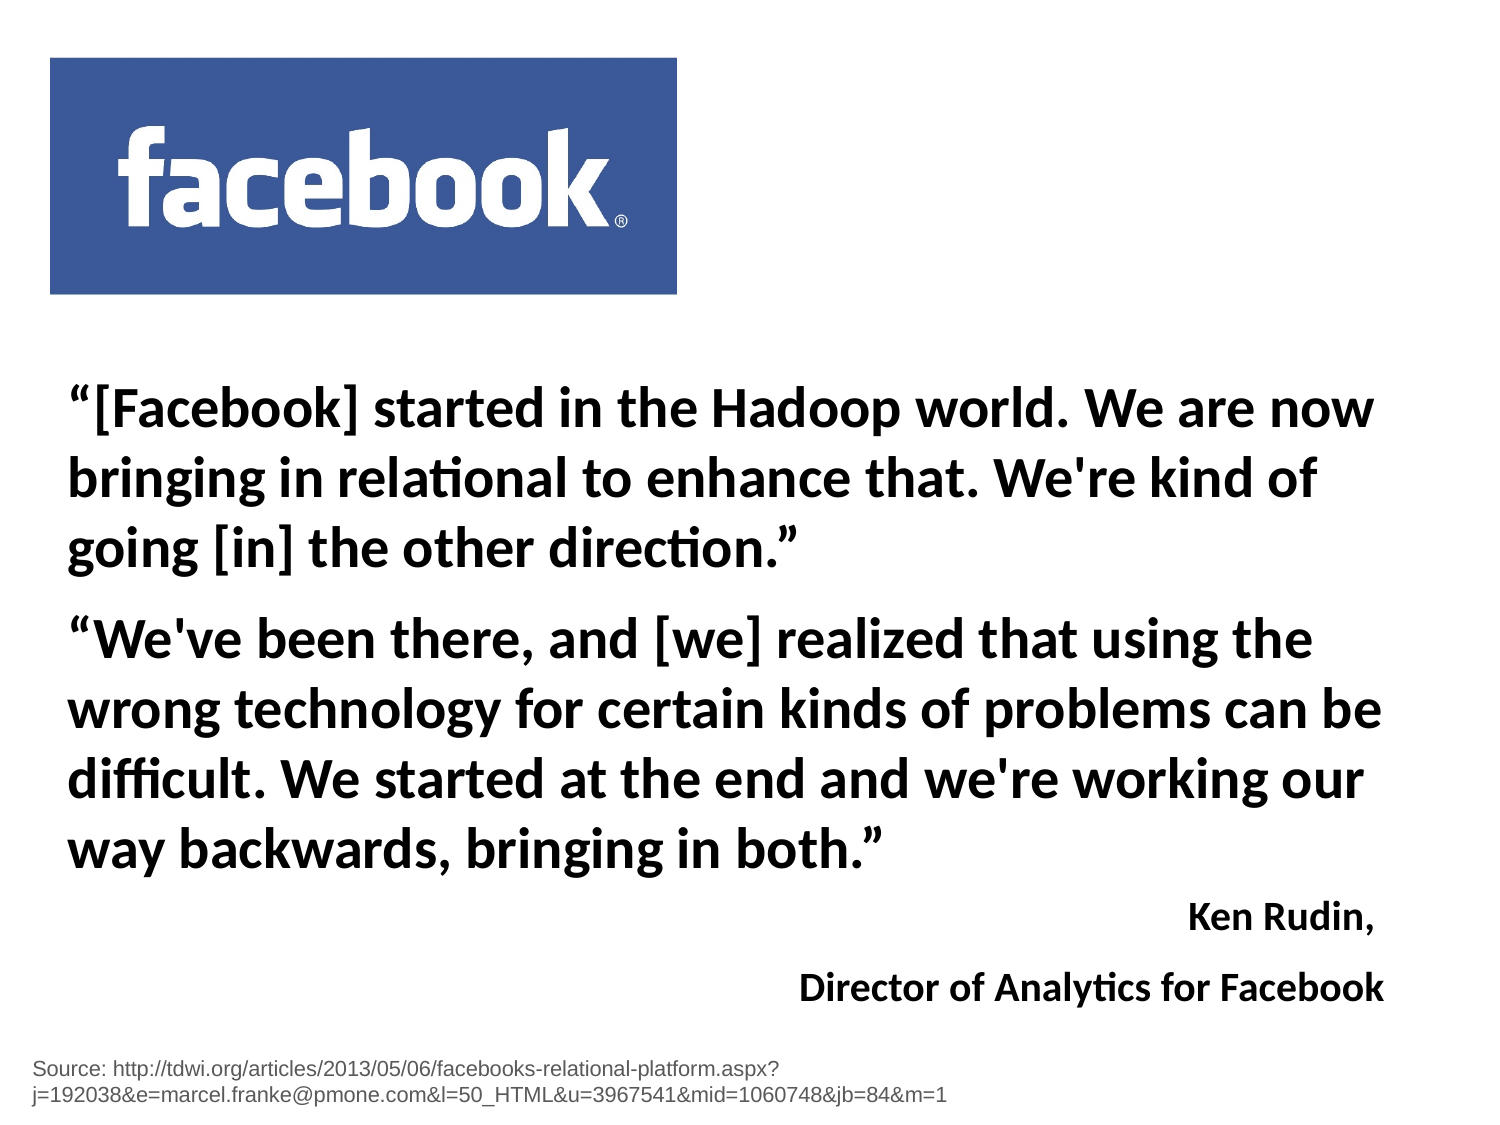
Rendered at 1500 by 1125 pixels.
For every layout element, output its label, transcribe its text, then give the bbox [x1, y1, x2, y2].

text_box “[Facebook] started in the Hadoop world. We are now bringing in relational to enhance that. We're kind of going [in] the other direction.” “We've been there, and [we] realized that using the wrong technology for certain kinds of problems can be difficult. We started at the end and we're working our way backwards, bringing in both.” [53, 361, 1429, 494]
text_box Ken Rudin, Director of Analytics for Facebook [702, 881, 1400, 1013]
text_box Source: http://tdwi.org/articles/2013/05/06/facebooks-relational-platform.aspx?j=192038&e=marcel.franke@pmone.com&l=50_HTML&u=3967541&mid=1060748&jb=84&m=1 [17, 1046, 1429, 1114]
picture [50, 0, 677, 353]
